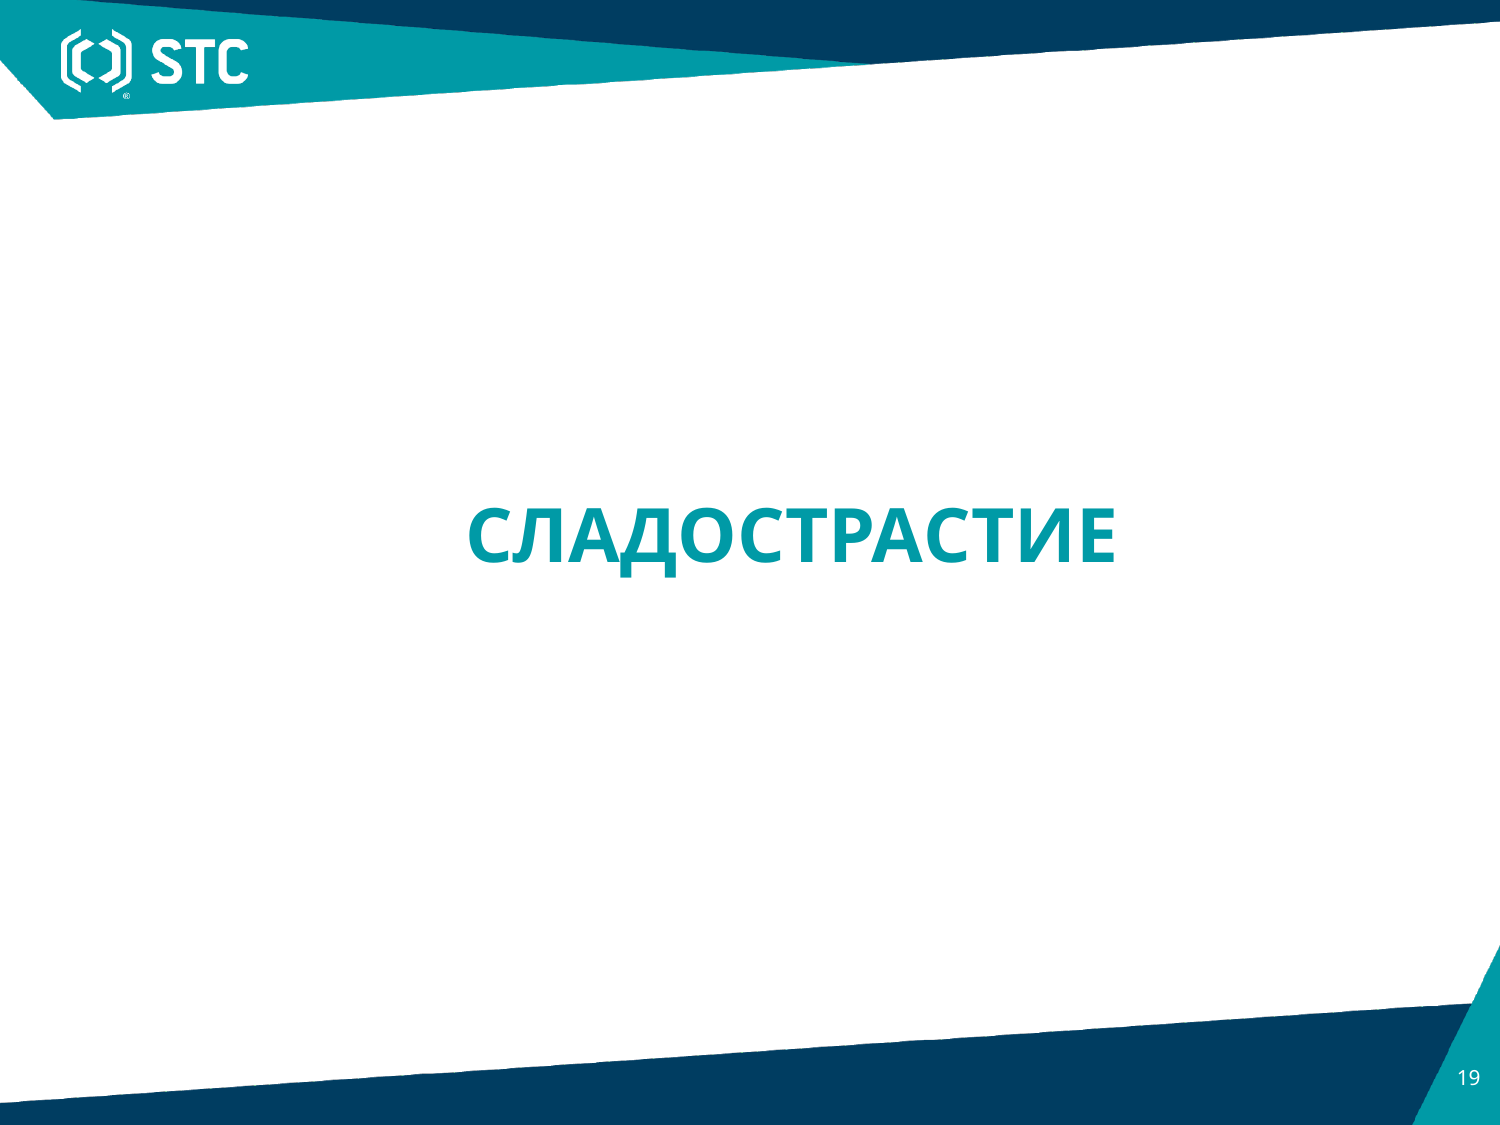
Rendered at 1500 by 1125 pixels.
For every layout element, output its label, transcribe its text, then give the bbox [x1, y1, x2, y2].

text_box СЛАДОСТРАСТИЕ [366, 480, 1134, 563]
picture [0, 0, 1500, 1125]
